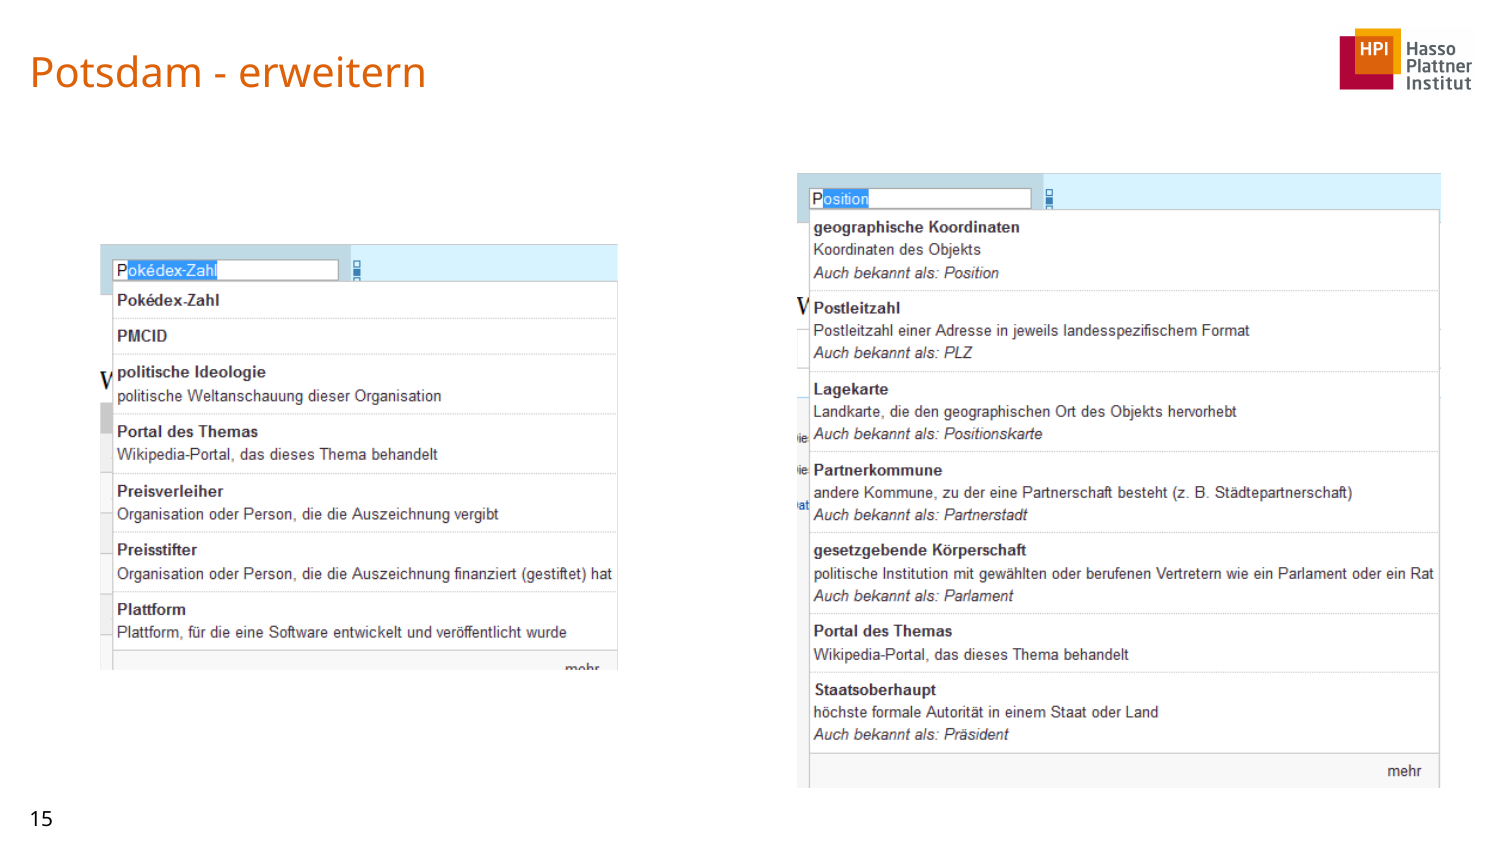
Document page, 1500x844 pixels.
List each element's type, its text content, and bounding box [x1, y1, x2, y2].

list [100, 244, 618, 678]
slide_number 15 [29, 805, 65, 836]
picture [1338, 26, 1475, 93]
title Potsdam - erweitern [29, 38, 1312, 216]
picture [796, 173, 1441, 793]
